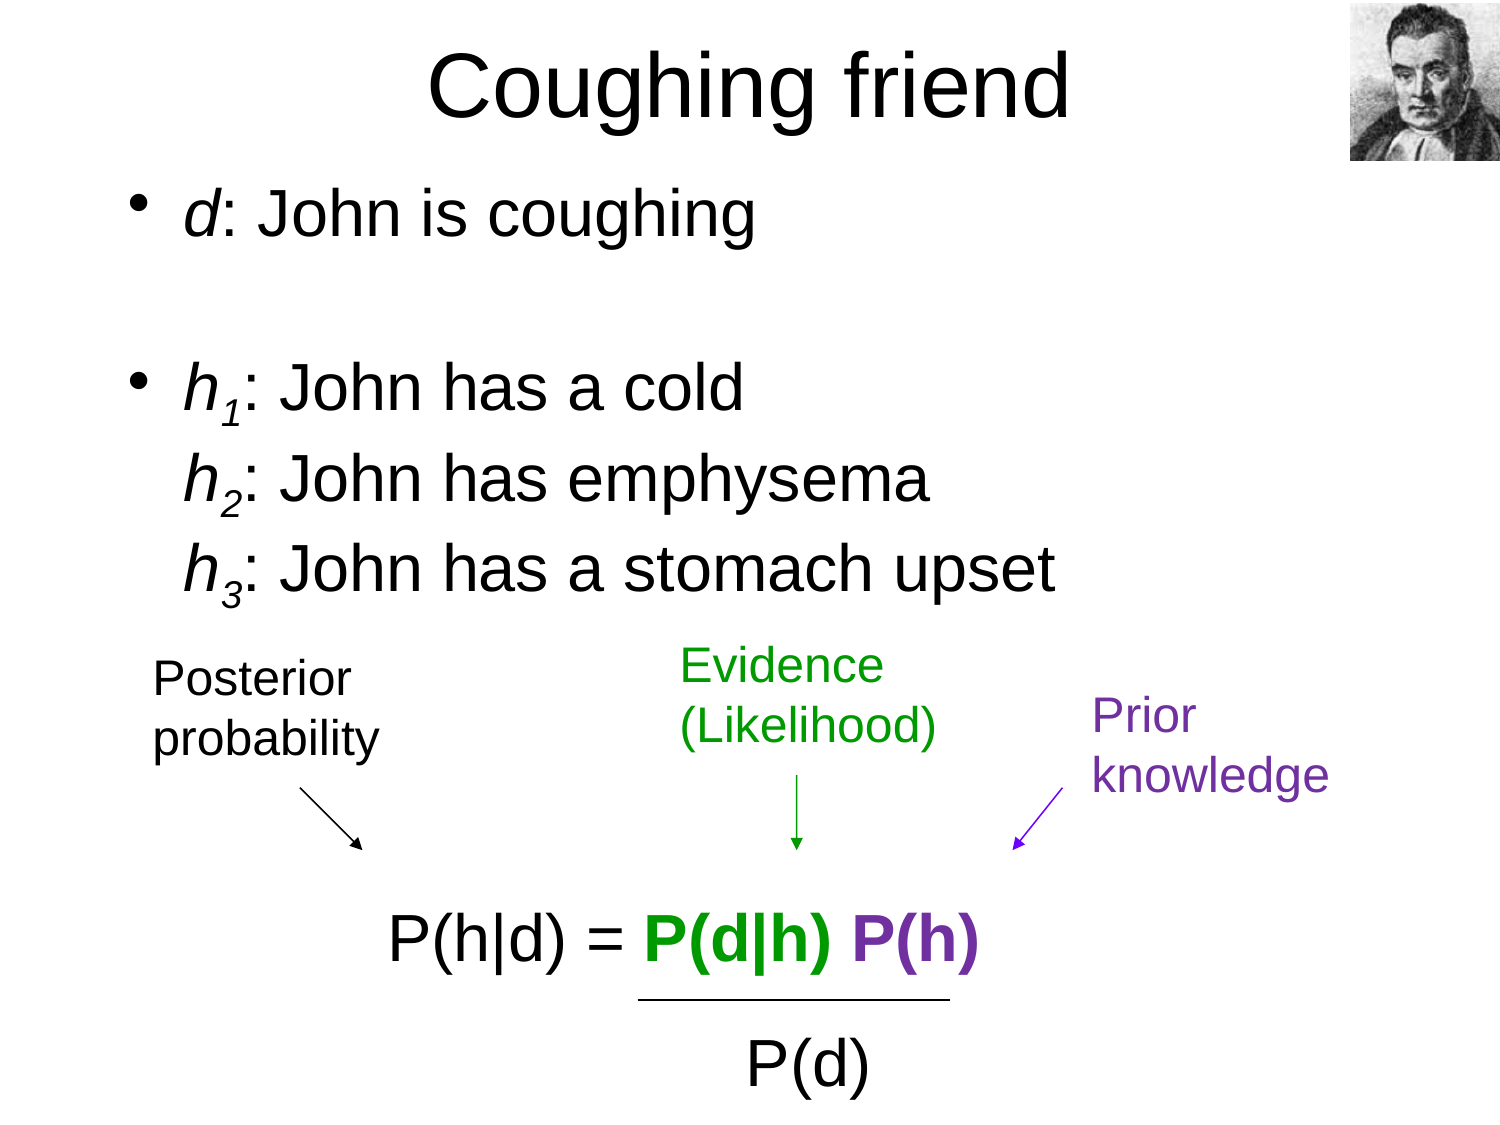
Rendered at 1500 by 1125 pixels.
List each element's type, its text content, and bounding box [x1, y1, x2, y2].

text_box [790, 775, 803, 851]
text_box P(h|d) = P(d|h) P(h) [372, 887, 997, 983]
text_box Posterior probability [137, 637, 396, 773]
picture [1350, 3, 1500, 161]
title Coughing friend [112, 0, 1388, 162]
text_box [1012, 674, 1347, 851]
text_box [299, 787, 363, 851]
text_box P(d) [730, 1012, 887, 1108]
list d: John is coughing h1: John has a cold h2: John has emphysema h3: John has a stomach upset [112, 162, 1388, 838]
text_box Evidence (Likelihood) [664, 624, 953, 760]
